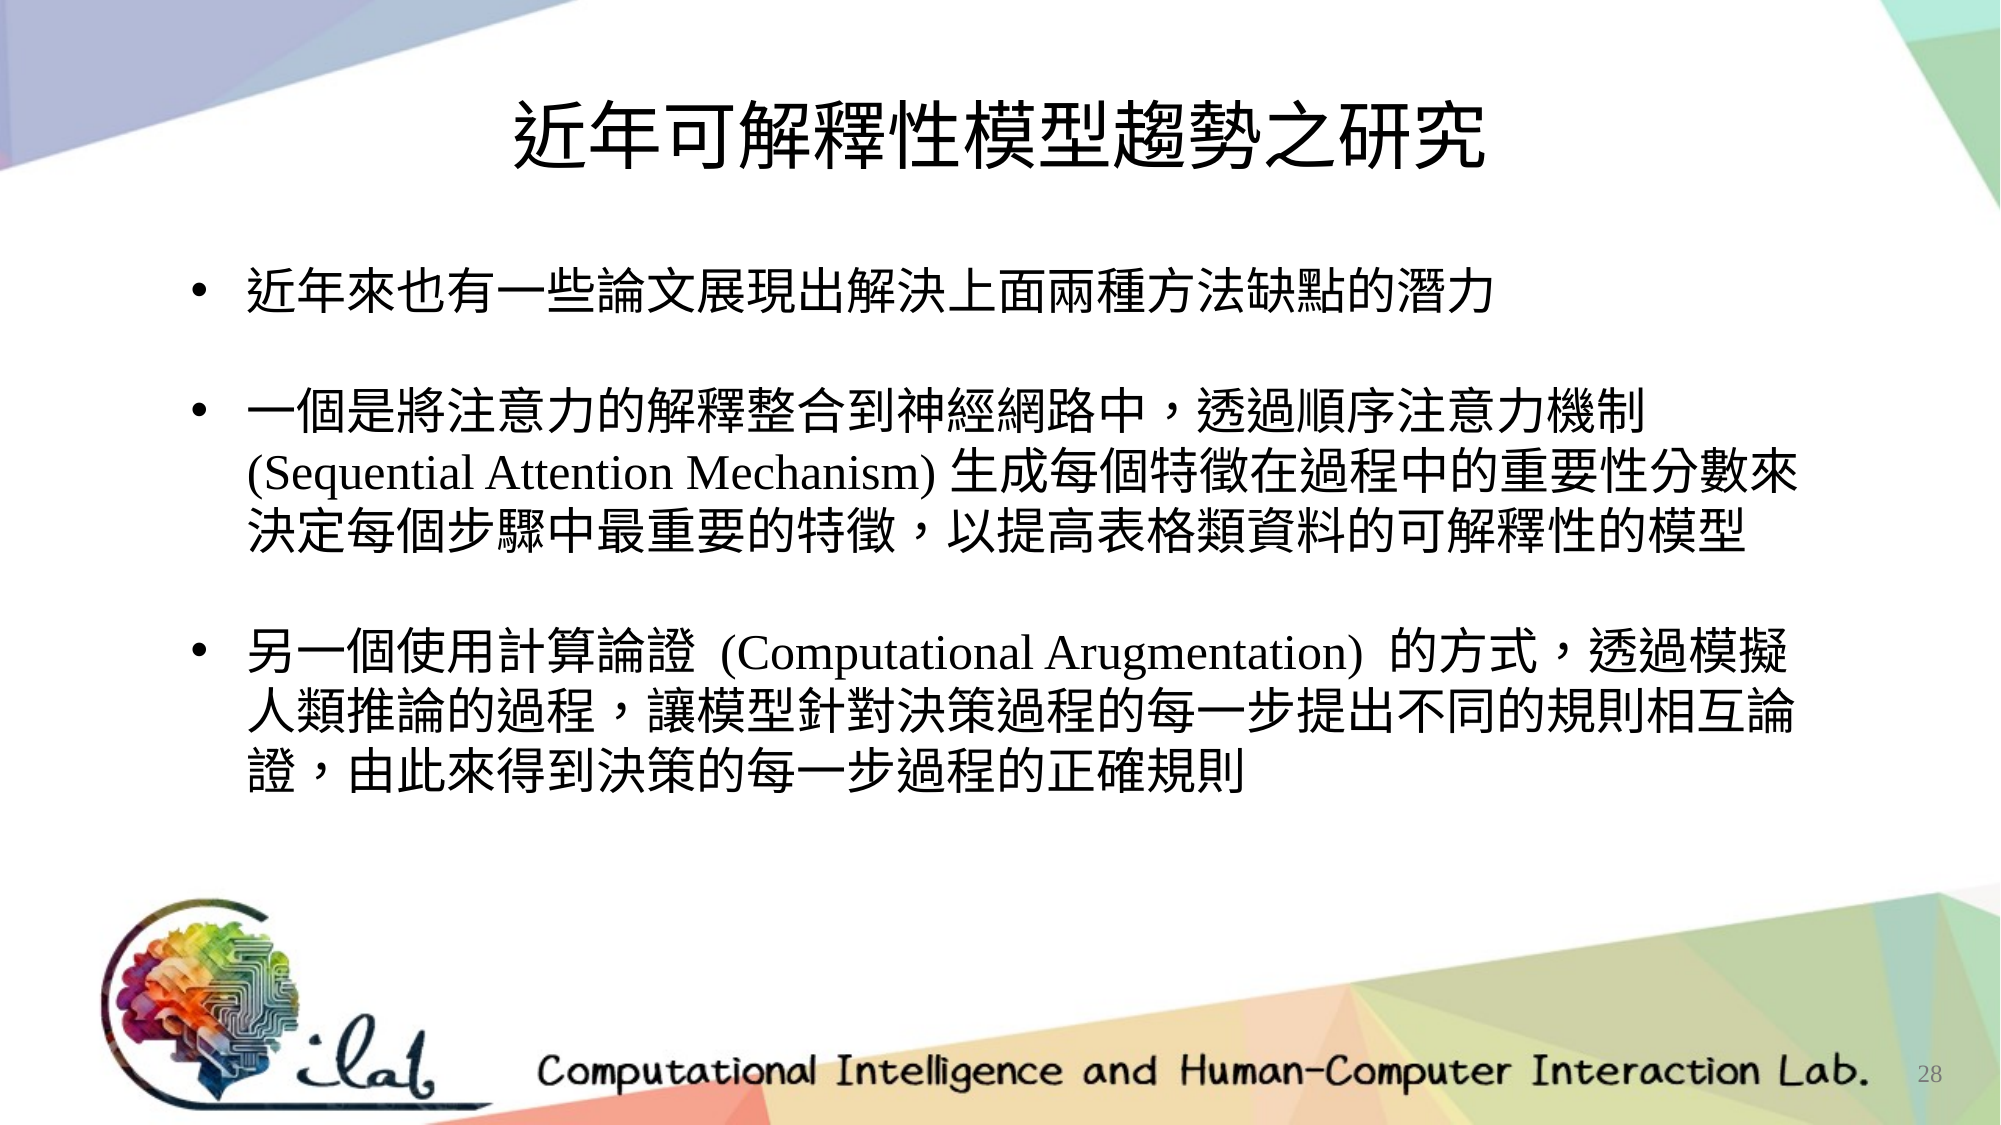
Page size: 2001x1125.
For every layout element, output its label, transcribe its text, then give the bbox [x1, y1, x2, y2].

text_box 近年來也有一些論文展現出解決上面兩種方法缺點的潛力 一個是將注意力的解釋整合到神經網路中，透過順序注意力機制(Sequential Attention Mechanism)生成每個特徵在過程中的重要性分數來決定每個步驟中最重要的特徵，以提高表格類資料的可解釋性的模型 另一個使用計算論證 (Computational Arugmentation) 的方式，透過模擬人類推論的過程，讓模型針對決策過程的每一步提出不同的規則相互論證，由此來得到決策的每一步過程的正確規則 [175, 251, 1820, 807]
slide_number 28 [1507, 1042, 1958, 1103]
picture [0, 0, 2001, 1125]
text_box 近年可解釋性模型趨勢之研究 [497, 81, 1503, 187]
